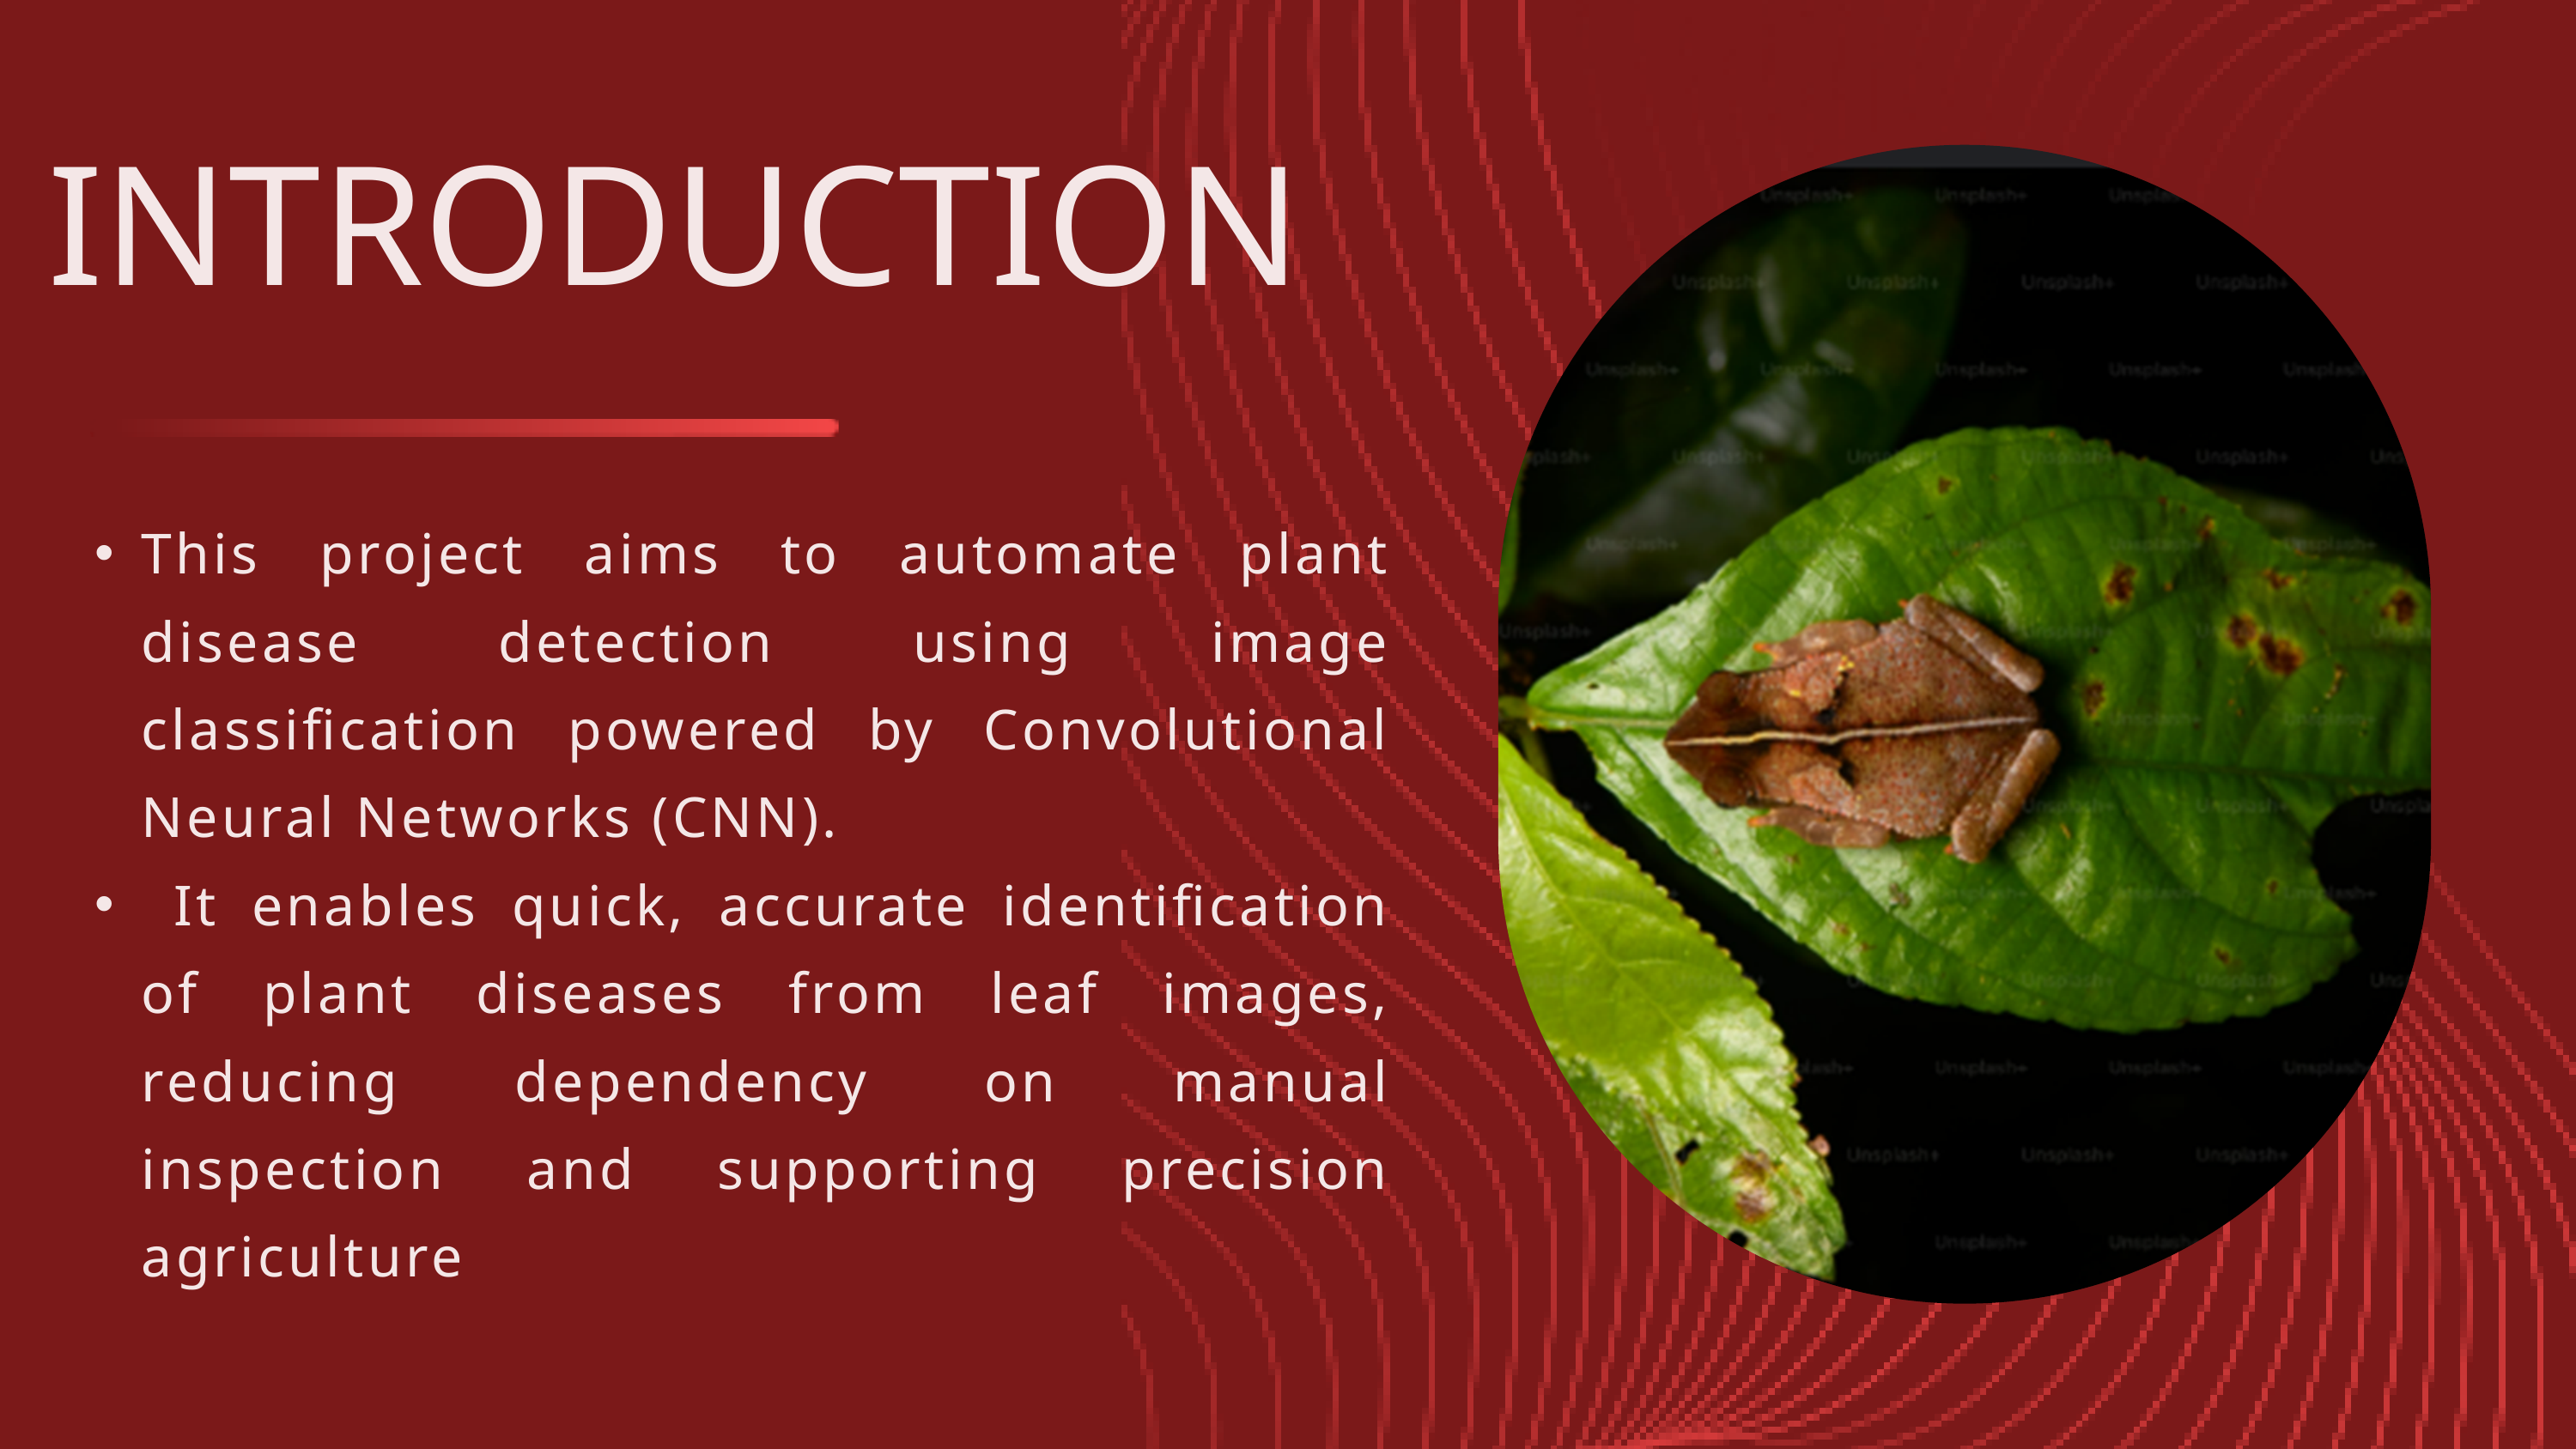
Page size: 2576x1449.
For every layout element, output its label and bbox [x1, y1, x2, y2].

text_box [47, 144, 1394, 1277]
text_box [1121, 0, 2576, 1449]
text_box [1498, 144, 2432, 1304]
